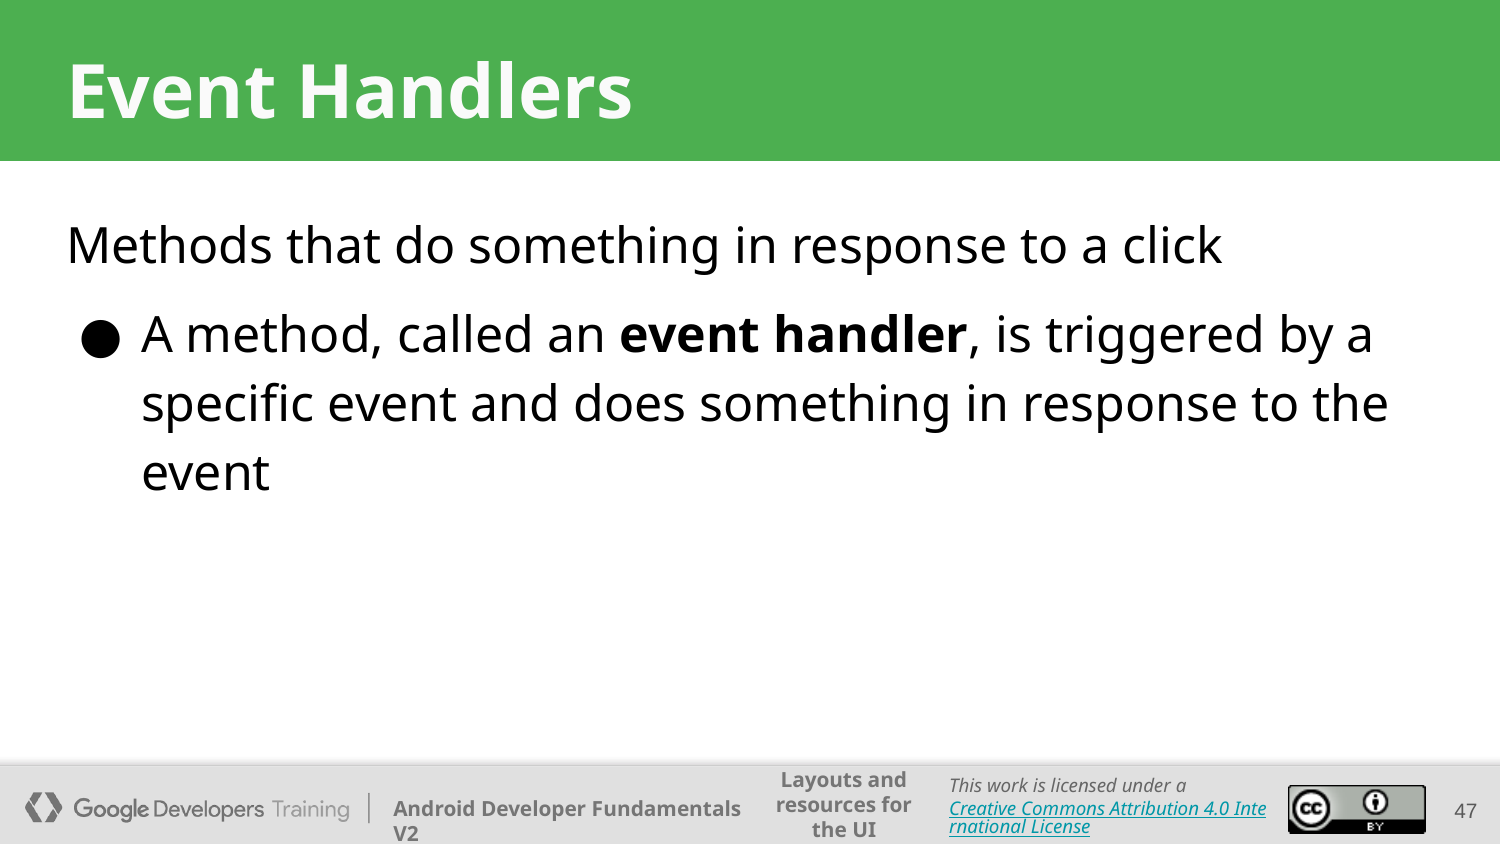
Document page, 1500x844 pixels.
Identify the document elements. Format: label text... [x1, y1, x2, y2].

picture [0, 161, 1500, 844]
slide_number ‹#› [1402, 777, 1493, 842]
title Event Handlers [51, 28, 1449, 122]
list Methods that do something in response to a click A method, called an event handler, is triggered by a specific event and does something in response to the event [51, 189, 1449, 712]
